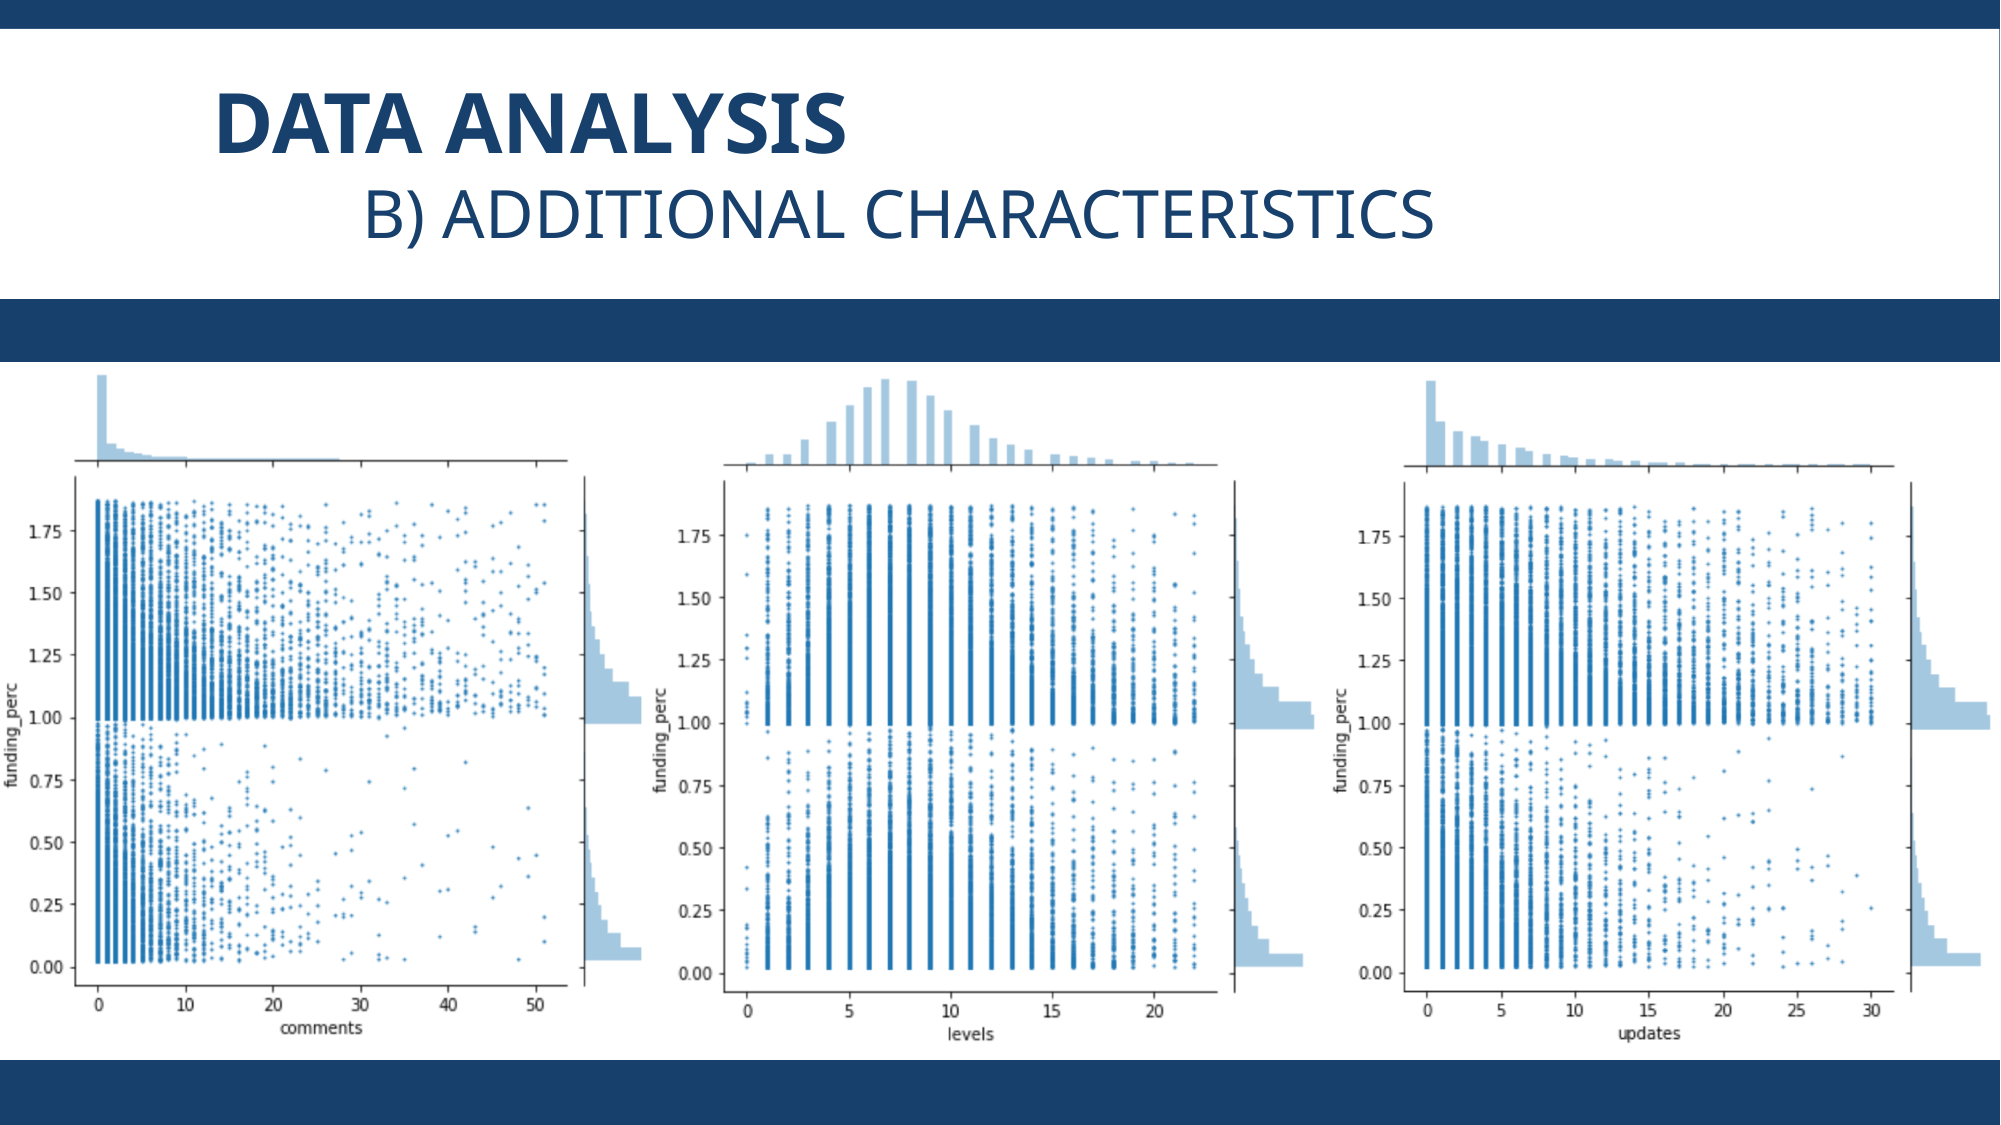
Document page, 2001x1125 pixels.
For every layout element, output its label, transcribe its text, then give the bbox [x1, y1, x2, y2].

picture [0, 362, 2000, 1060]
title DATA Analysis B) Additional Characteristics [197, 46, 1803, 295]
